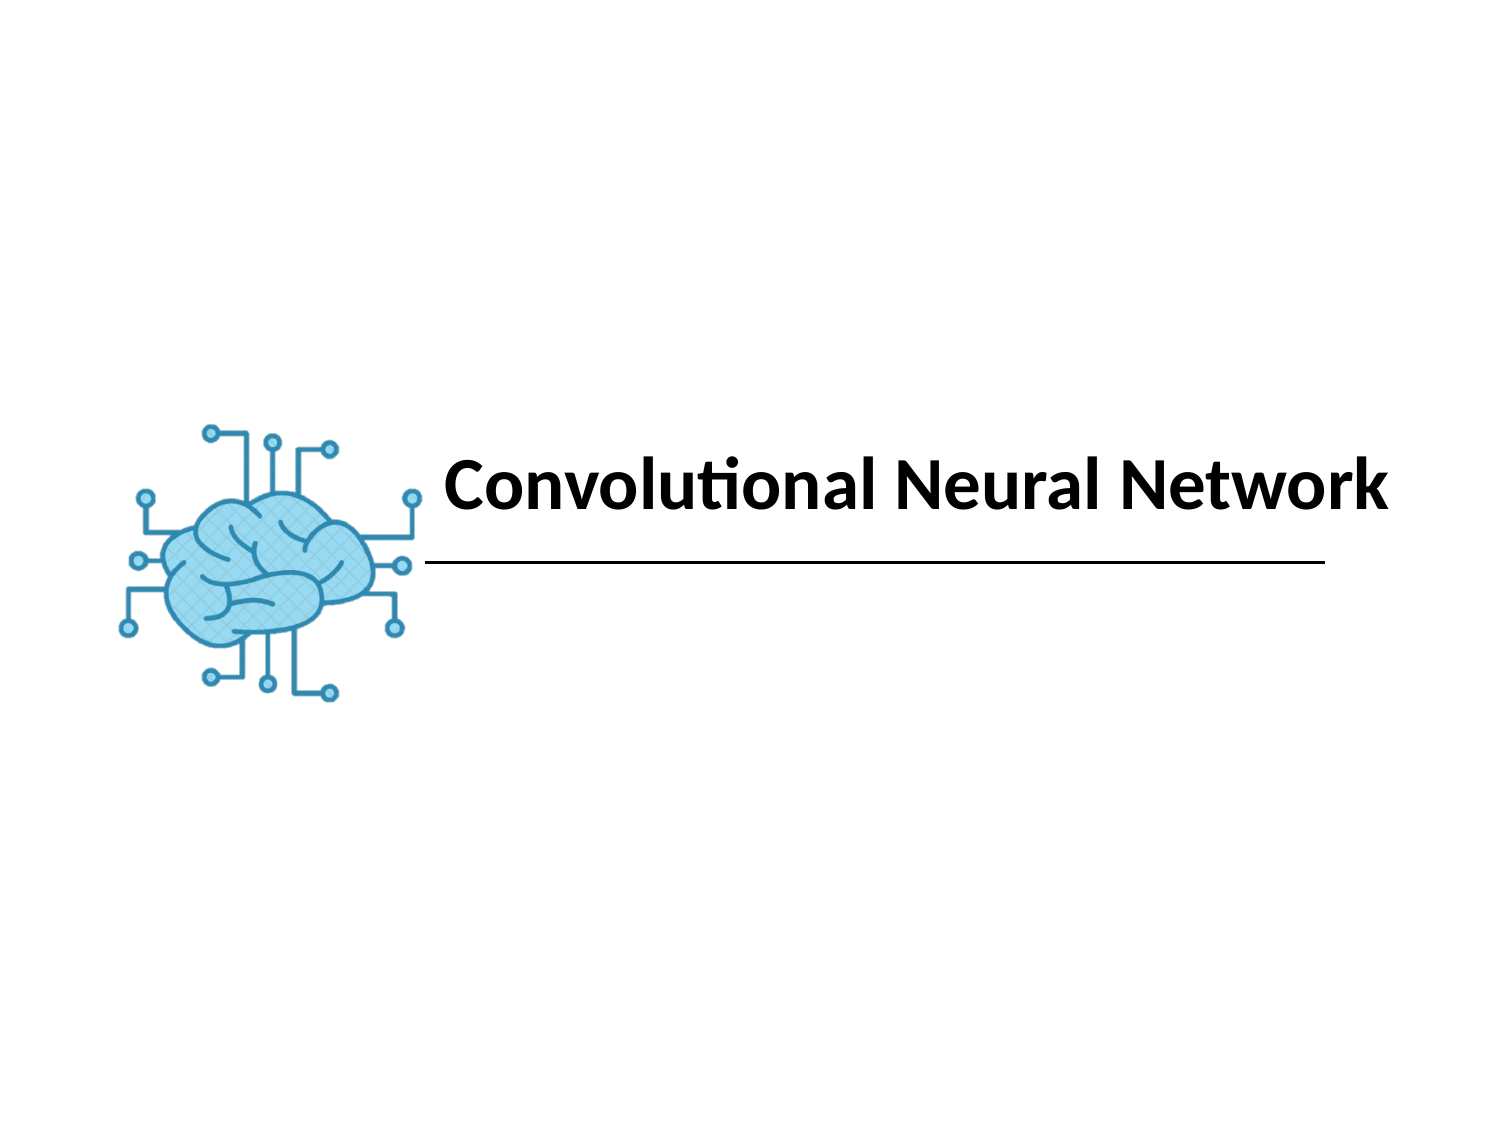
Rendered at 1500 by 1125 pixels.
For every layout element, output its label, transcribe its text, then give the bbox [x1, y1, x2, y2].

text_box Convolutional Neural Network [430, 427, 1406, 532]
picture [114, 418, 426, 707]
